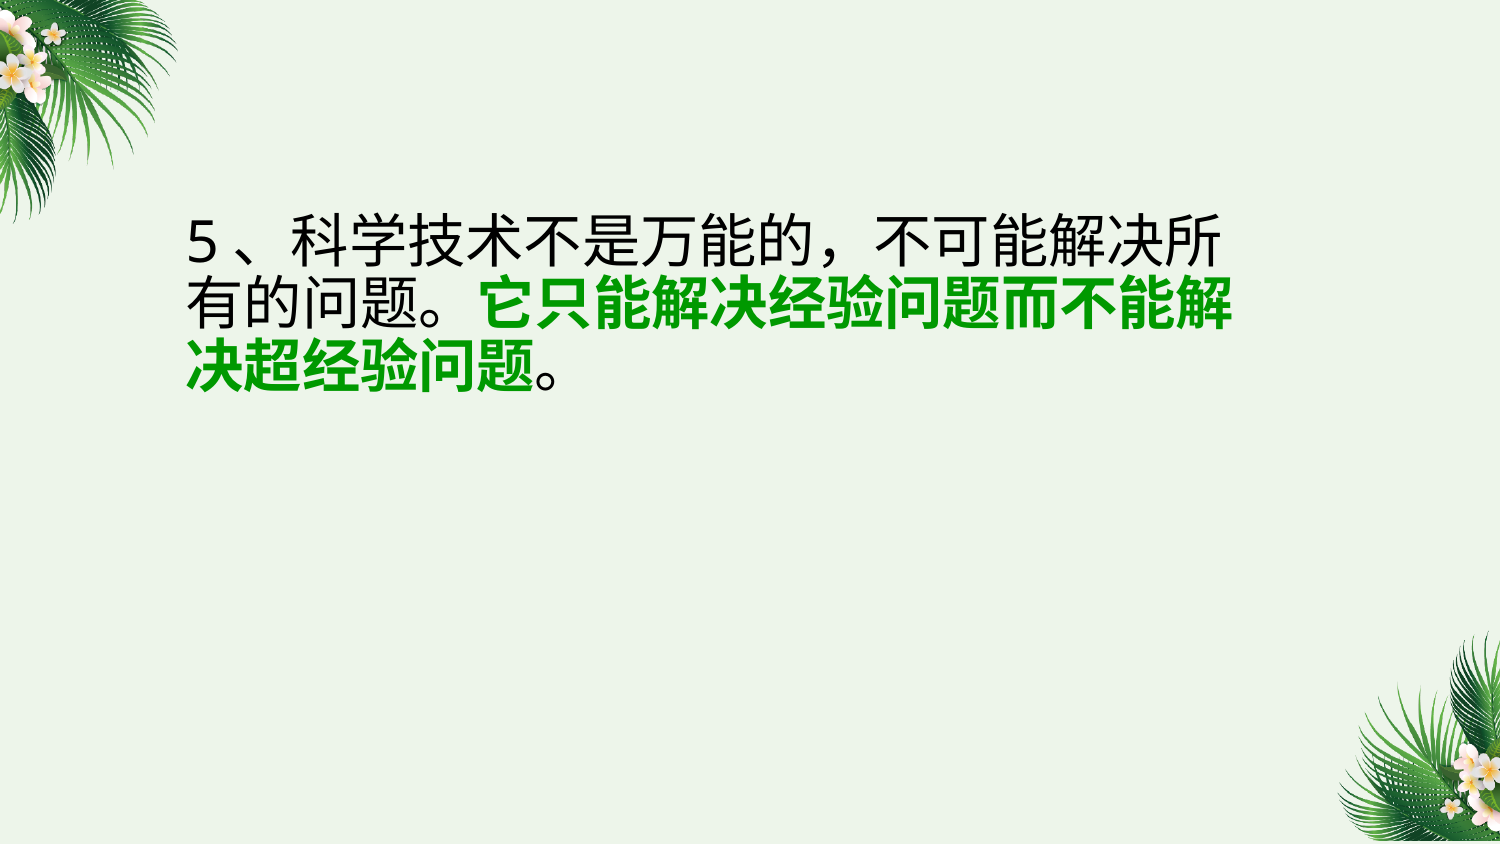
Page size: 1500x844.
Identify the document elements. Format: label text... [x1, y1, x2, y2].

picture [0, 0, 178, 224]
text_box 5、科学技术不是万能的，不可能解决所有的问题。它只能解决经验问题而不能解决超经验问题。 [170, 204, 1270, 692]
picture [1336, 630, 1500, 841]
